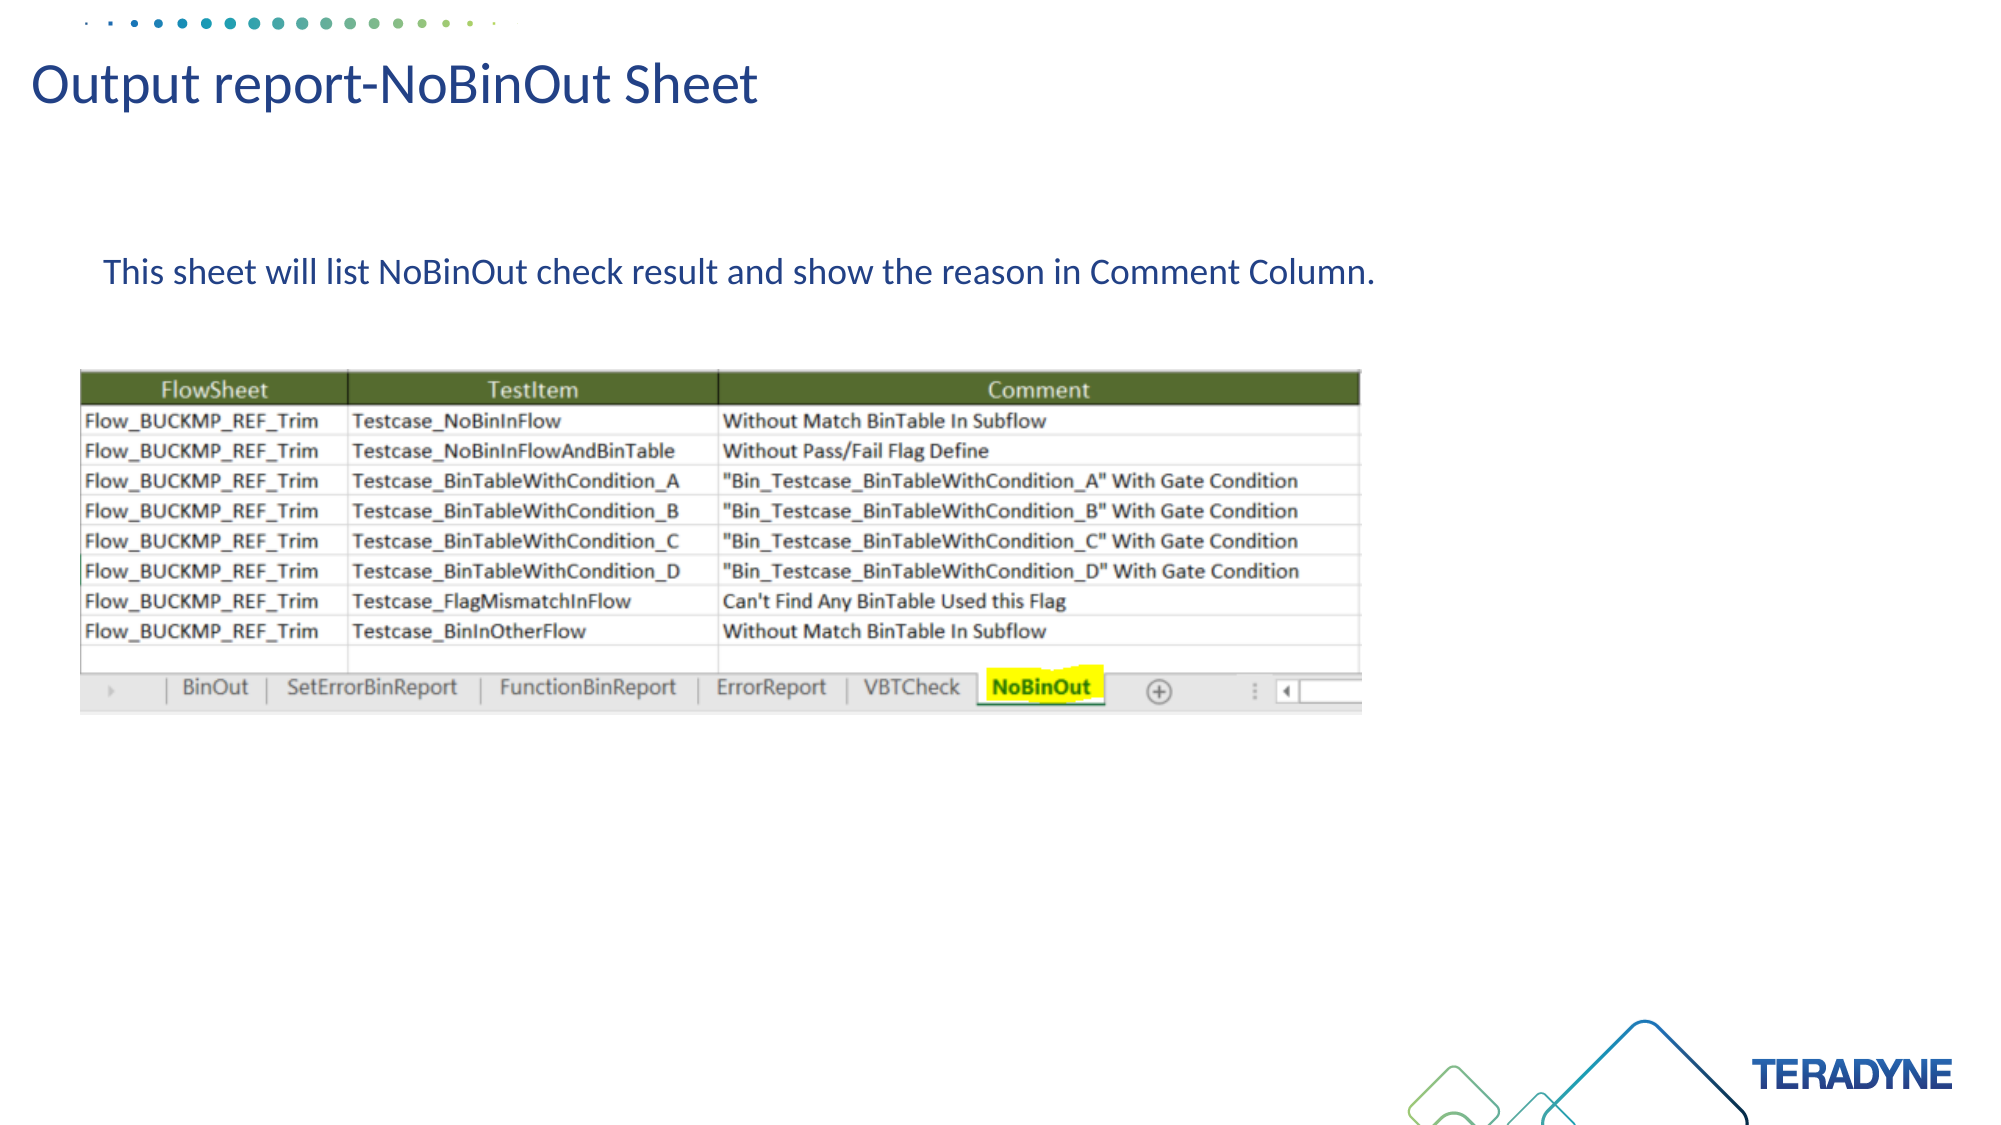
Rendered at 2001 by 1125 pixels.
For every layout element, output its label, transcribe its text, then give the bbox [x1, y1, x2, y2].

picture [0, 0, 1996, 1125]
text_box Output report-NoBinOut Sheet [17, 37, 1480, 123]
text_box This sheet will list NoBinOut check result and show the reason in Comment Column. [88, 239, 1393, 300]
